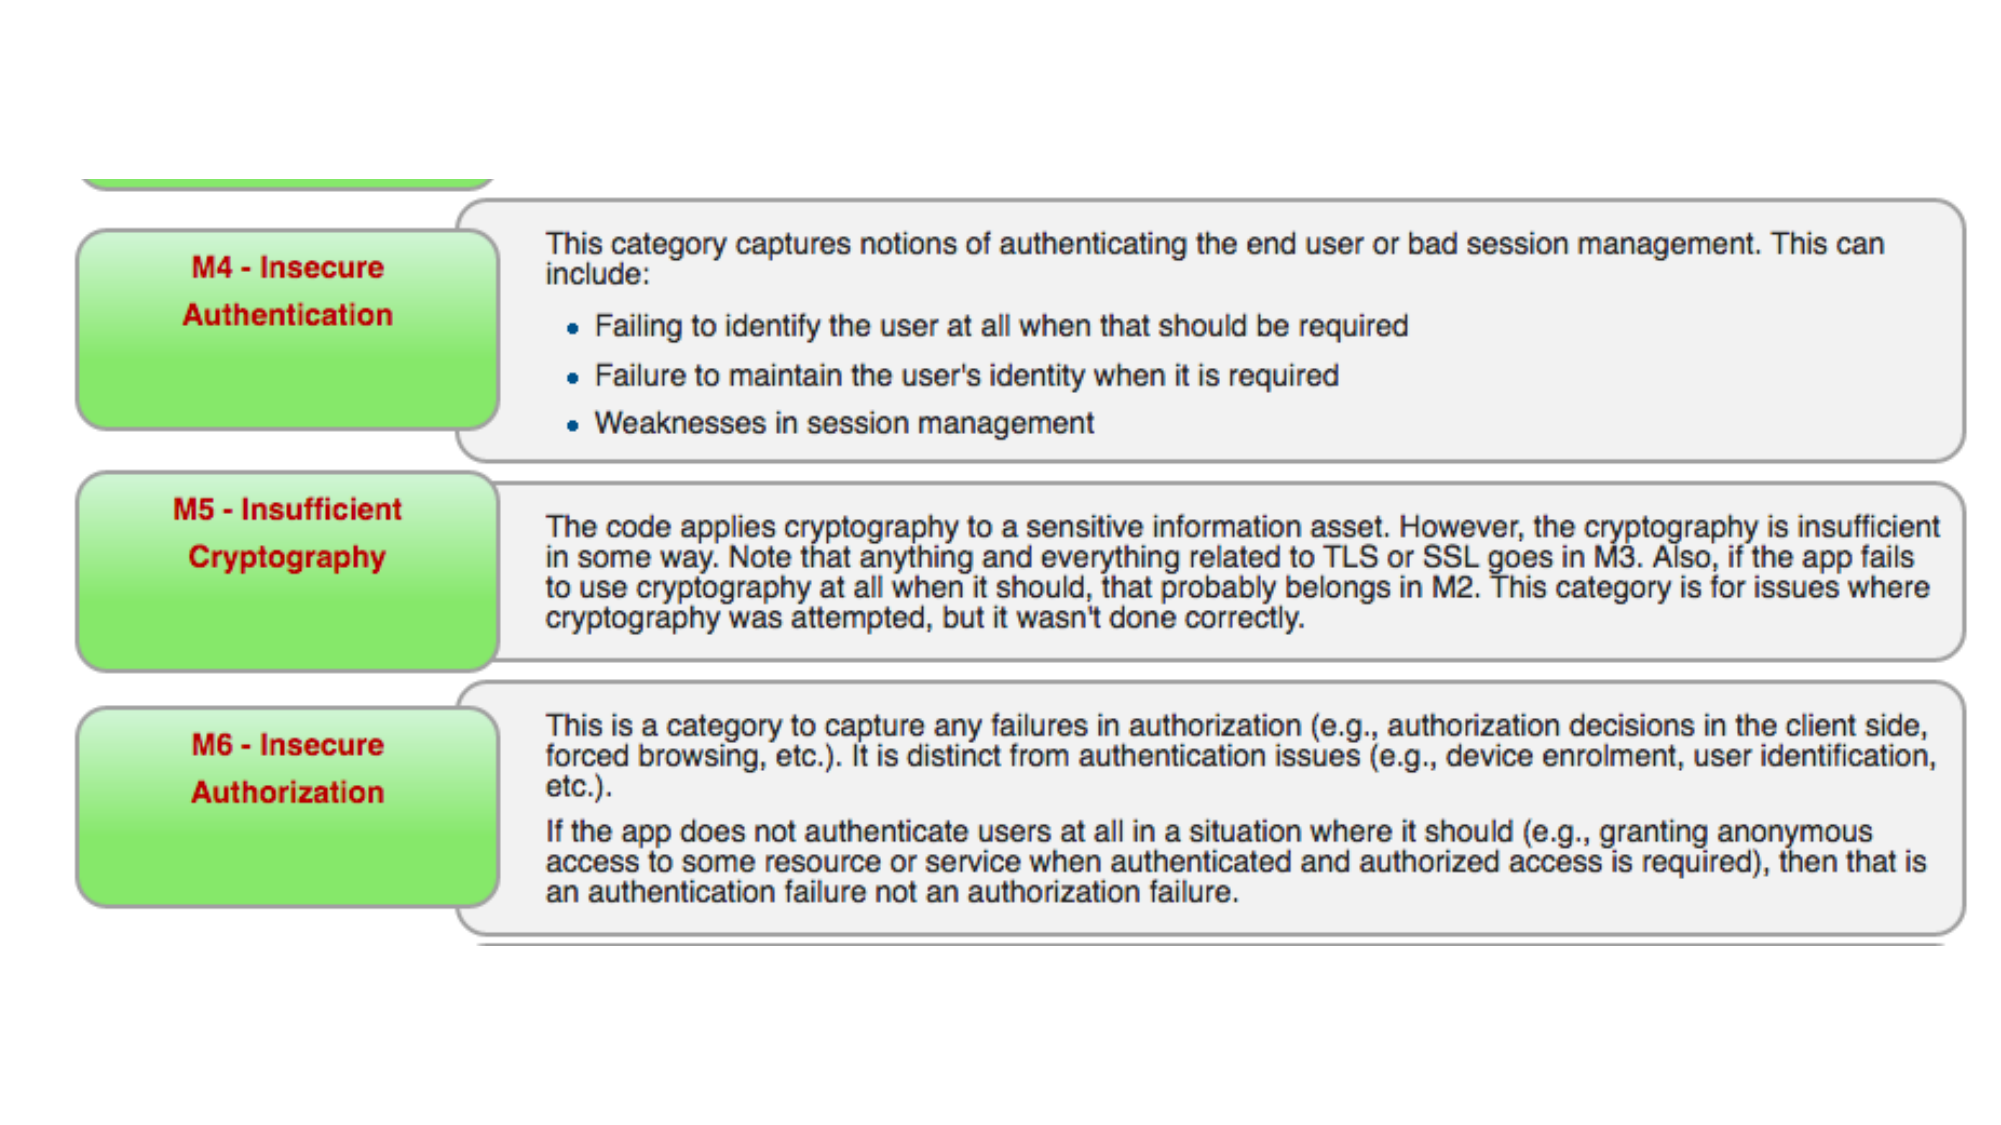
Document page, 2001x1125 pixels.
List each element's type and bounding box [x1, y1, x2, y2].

picture [54, 179, 1994, 946]
